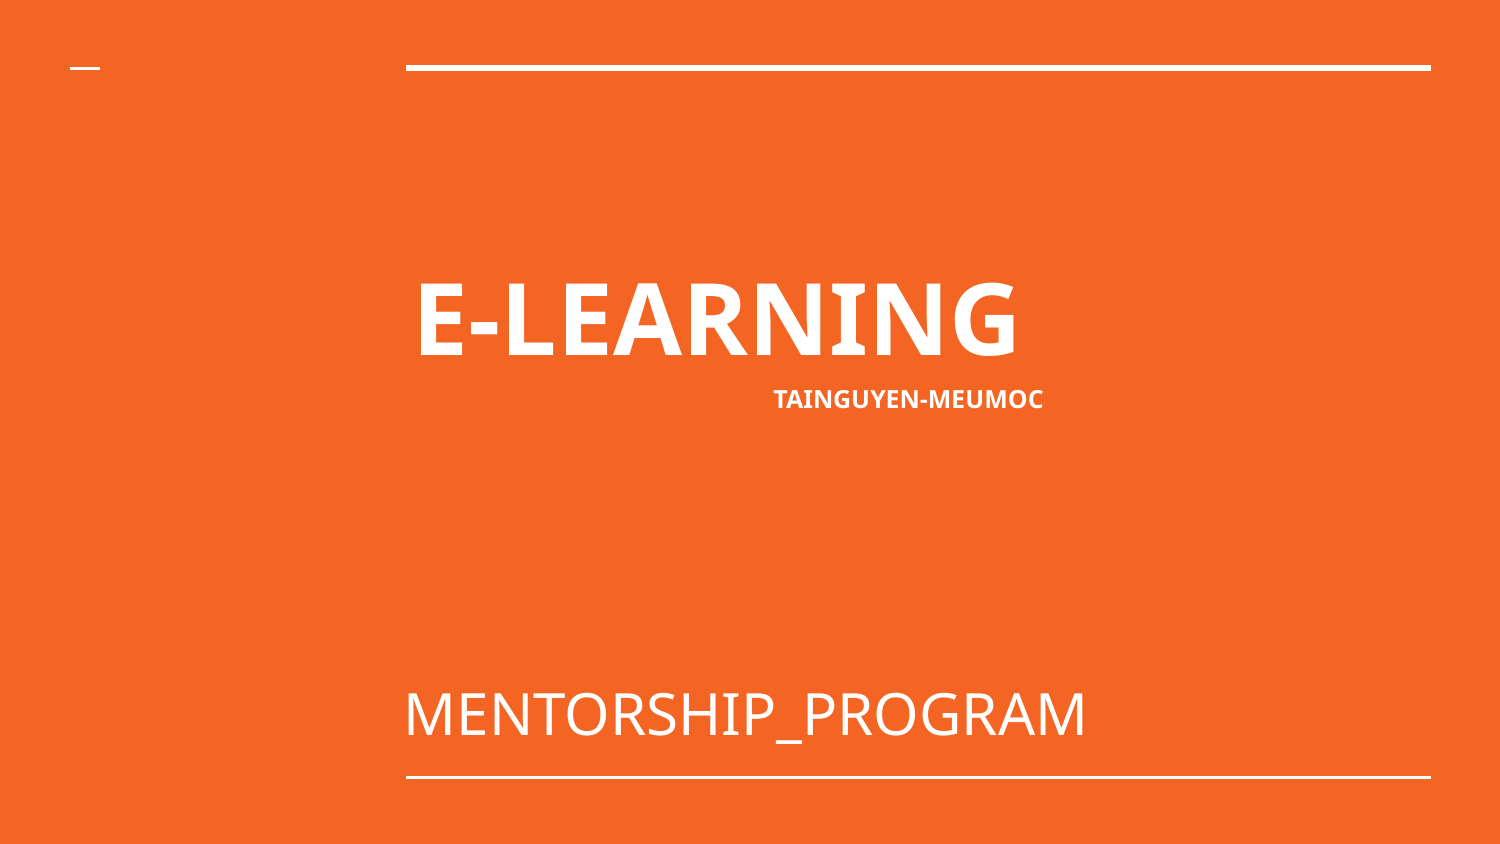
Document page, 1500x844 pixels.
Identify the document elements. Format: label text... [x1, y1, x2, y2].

title E-LEARNING [397, 240, 1437, 400]
text_box TAINGUYEN-MEUMOC [758, 376, 1355, 422]
subtitle MENTORSHIP_PROGRAM [389, 558, 1428, 763]
